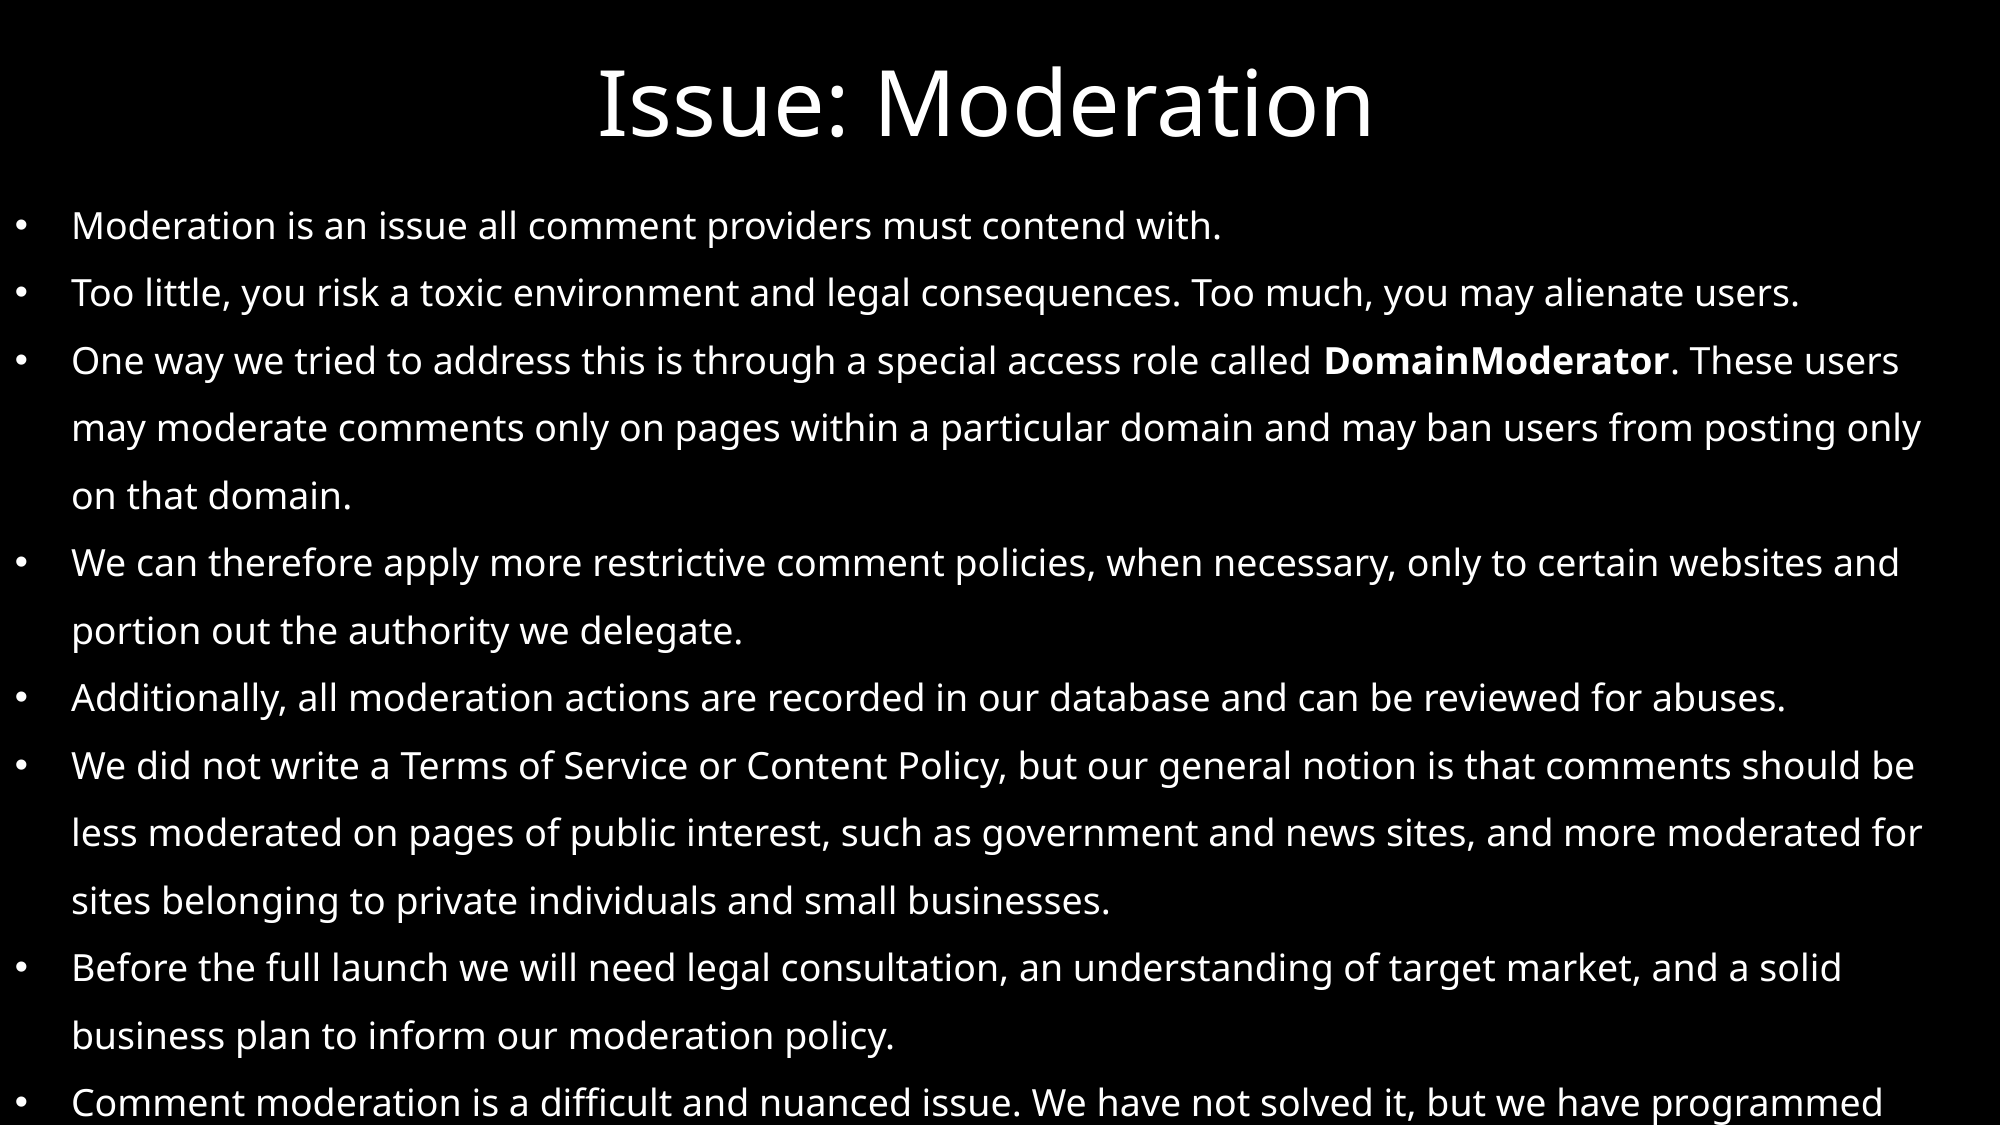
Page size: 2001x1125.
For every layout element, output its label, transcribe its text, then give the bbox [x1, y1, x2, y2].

text_box Moderation is an issue all comment providers must contend with. Too little, you risk a toxic environment and legal consequences. Too much, you may alienate users. One way we tried to address this is through a special access role called DomainModerator. These users may moderate comments only on pages within a particular domain and may ban users from posting only on that domain. We can therefore apply more restrictive comment policies, when necessary, only to certain websites and portion out the authority we delegate. Additionally, all moderation actions are recorded in our database and can be reviewed for abuses. We did not write a Terms of Service or Content Policy, but our general notion is that comments should be less moderated on pages of public interest, such as government and news sites, and more moderated for sites belonging to private individuals and small businesses. Before the full launch we will need legal consultation, an understanding of target market, and a solid business plan to inform our moderation policy. Comment moderation is a difficult and nuanced issue. We have not solved it, but we have programmed tools to approach it. [0, 171, 1982, 1125]
text_box Issue: Moderation [97, 37, 1878, 163]
